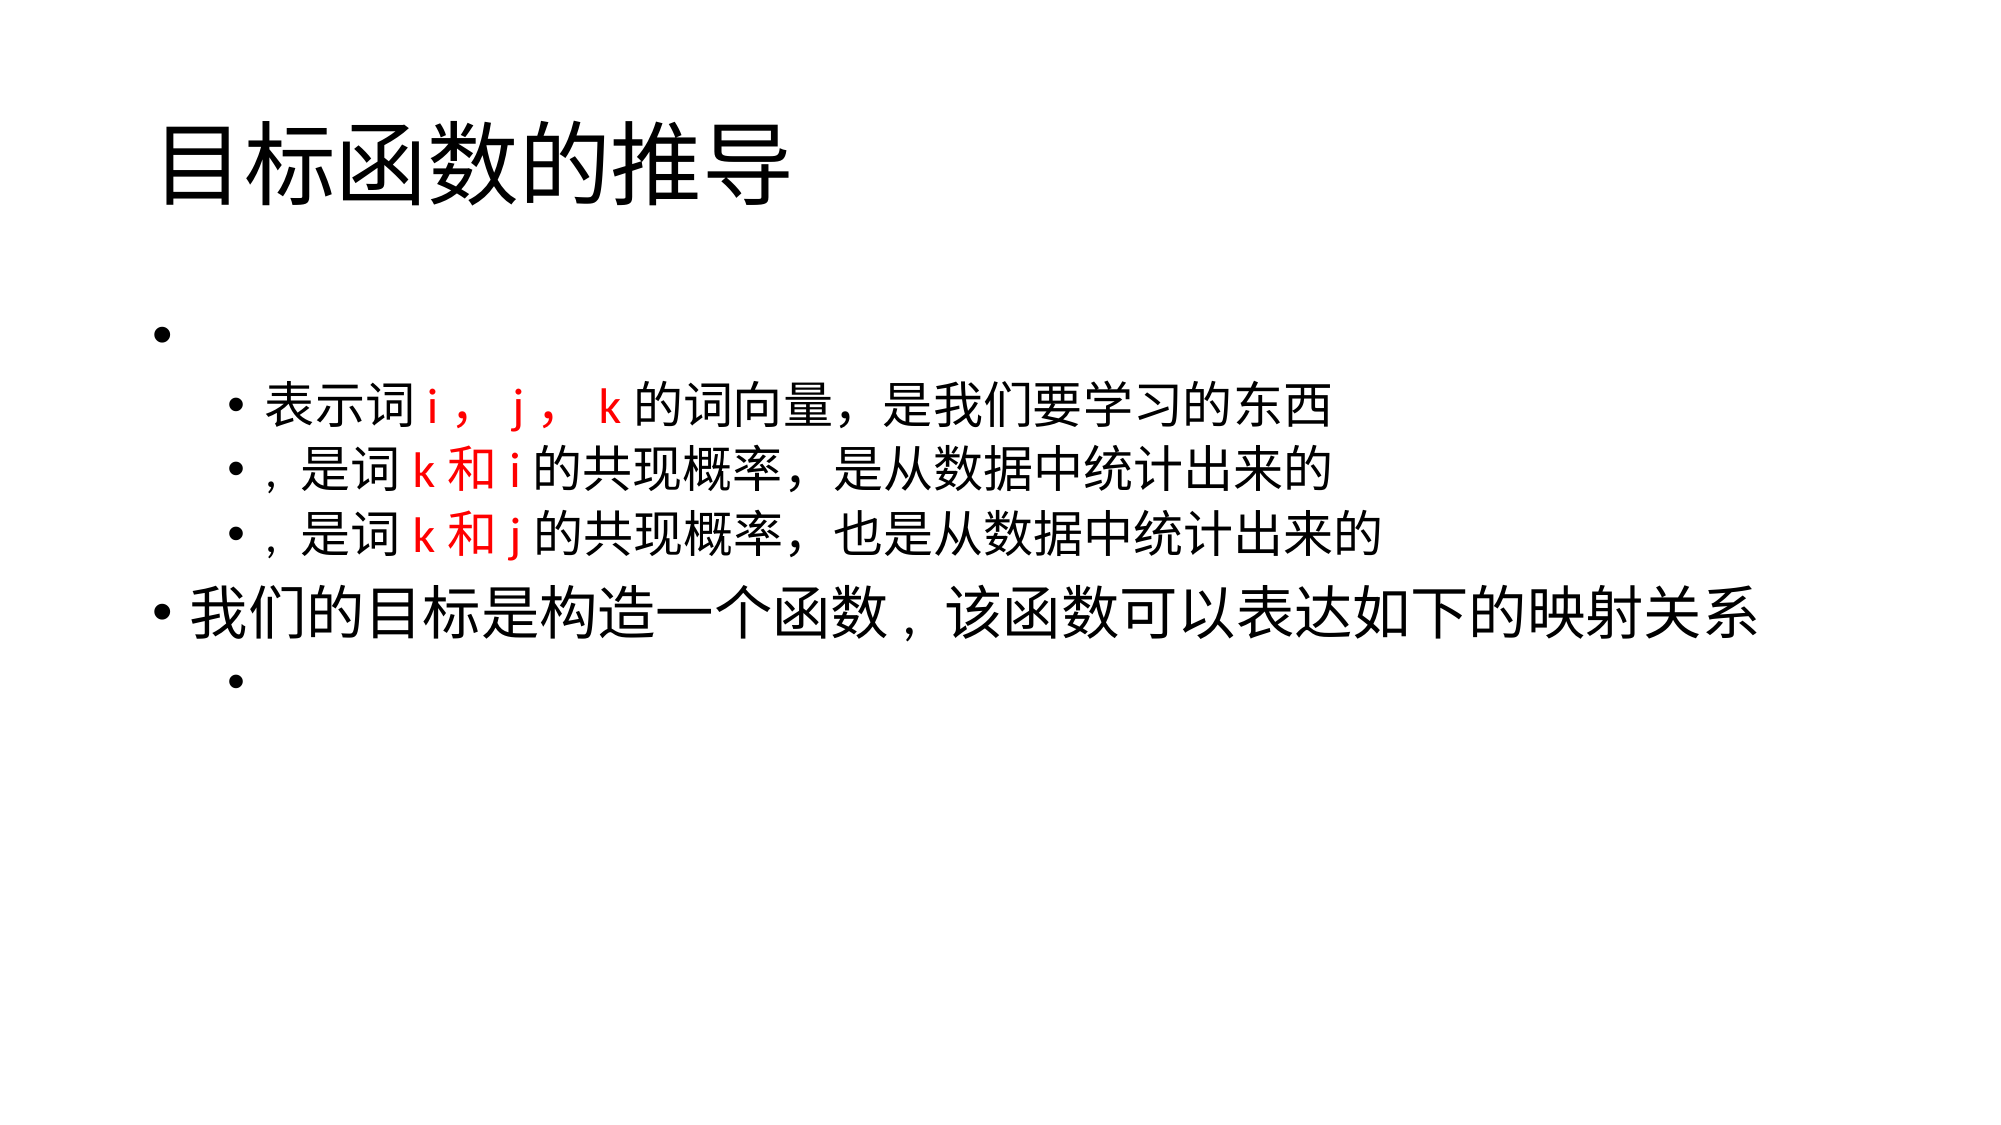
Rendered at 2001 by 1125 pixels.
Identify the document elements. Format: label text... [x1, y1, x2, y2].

title 目标函数的推导 [137, 59, 1863, 278]
